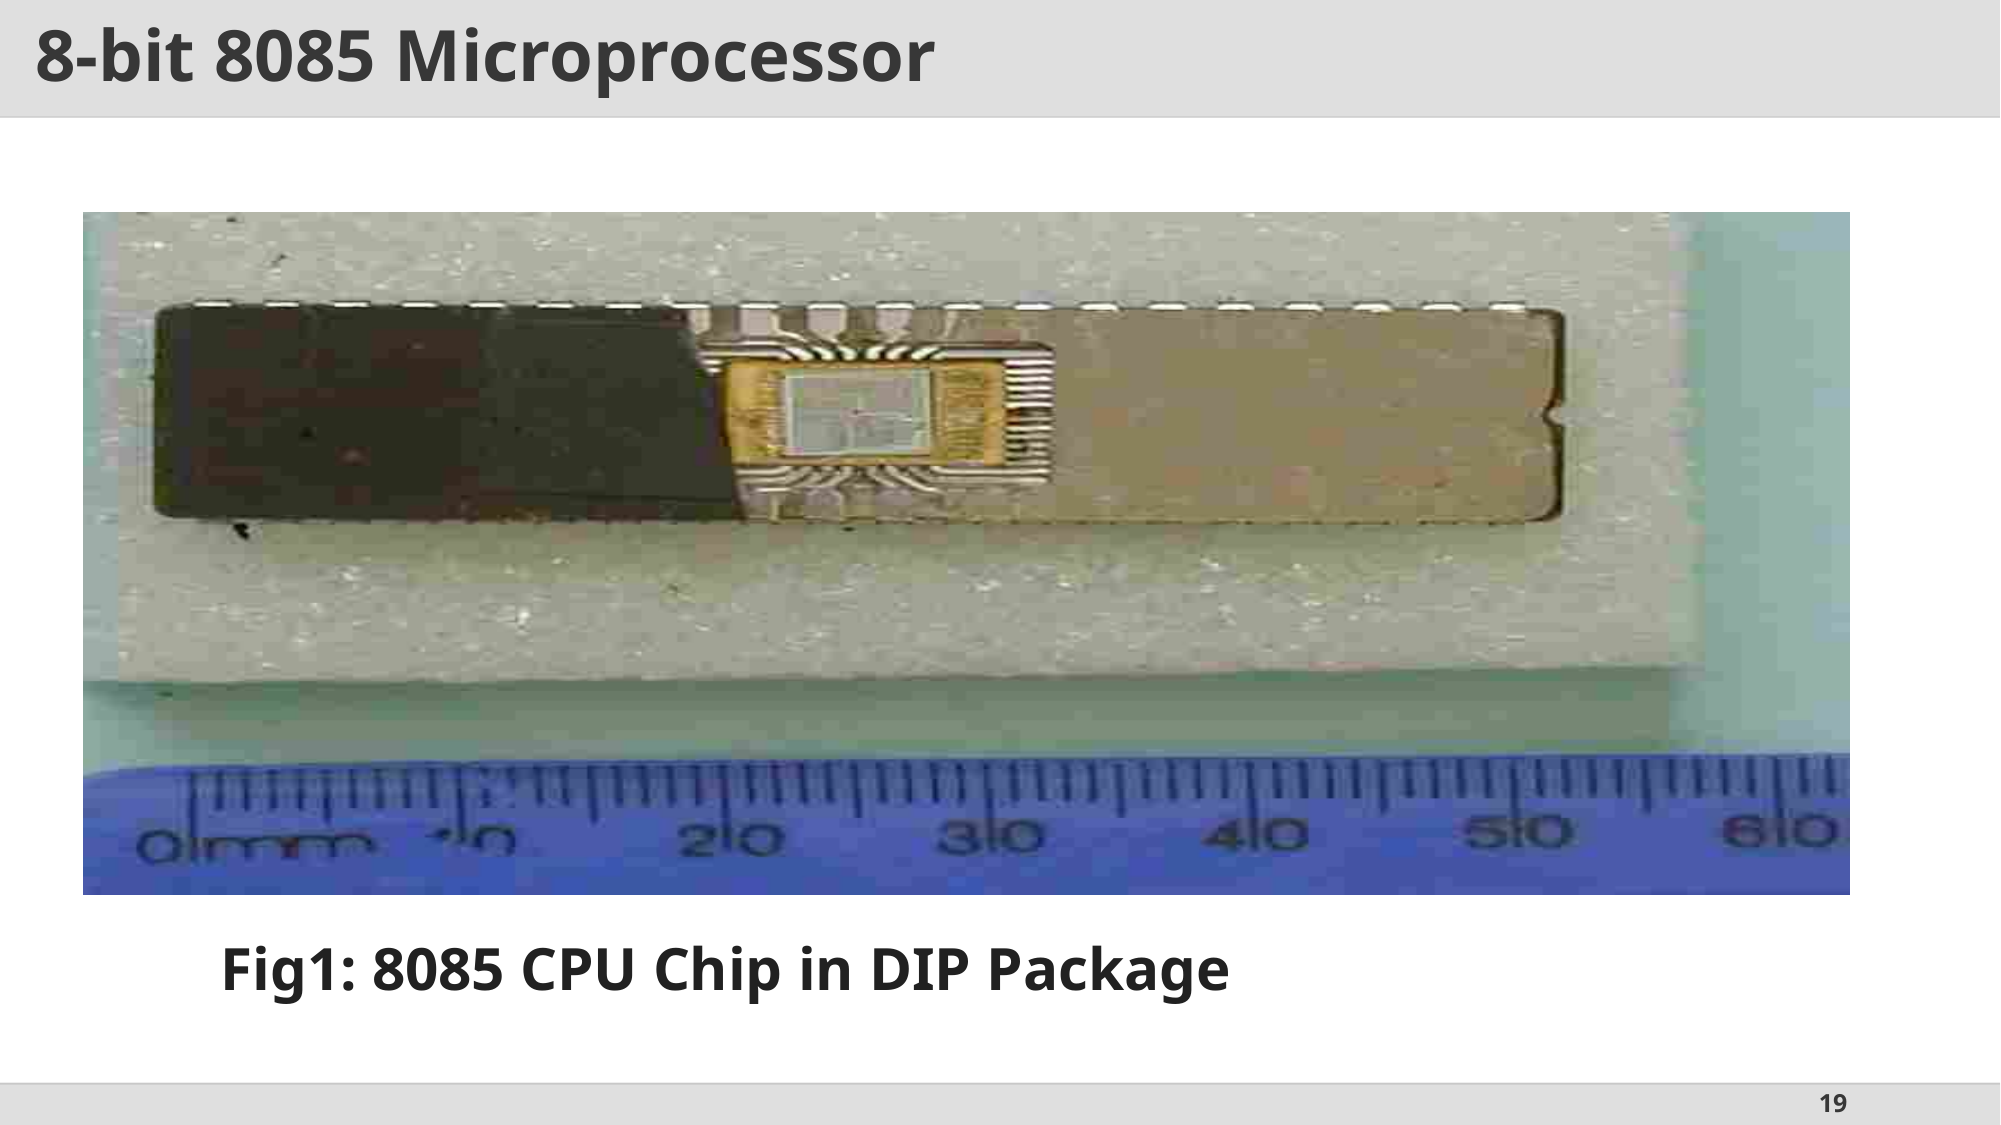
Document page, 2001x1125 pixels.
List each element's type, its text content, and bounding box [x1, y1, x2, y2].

text_box Fig1: 8085 CPU Chip in DIP Package [205, 924, 1246, 1010]
picture [83, 212, 1850, 895]
title 8-bit 8085 Microprocessor [0, 0, 2000, 117]
